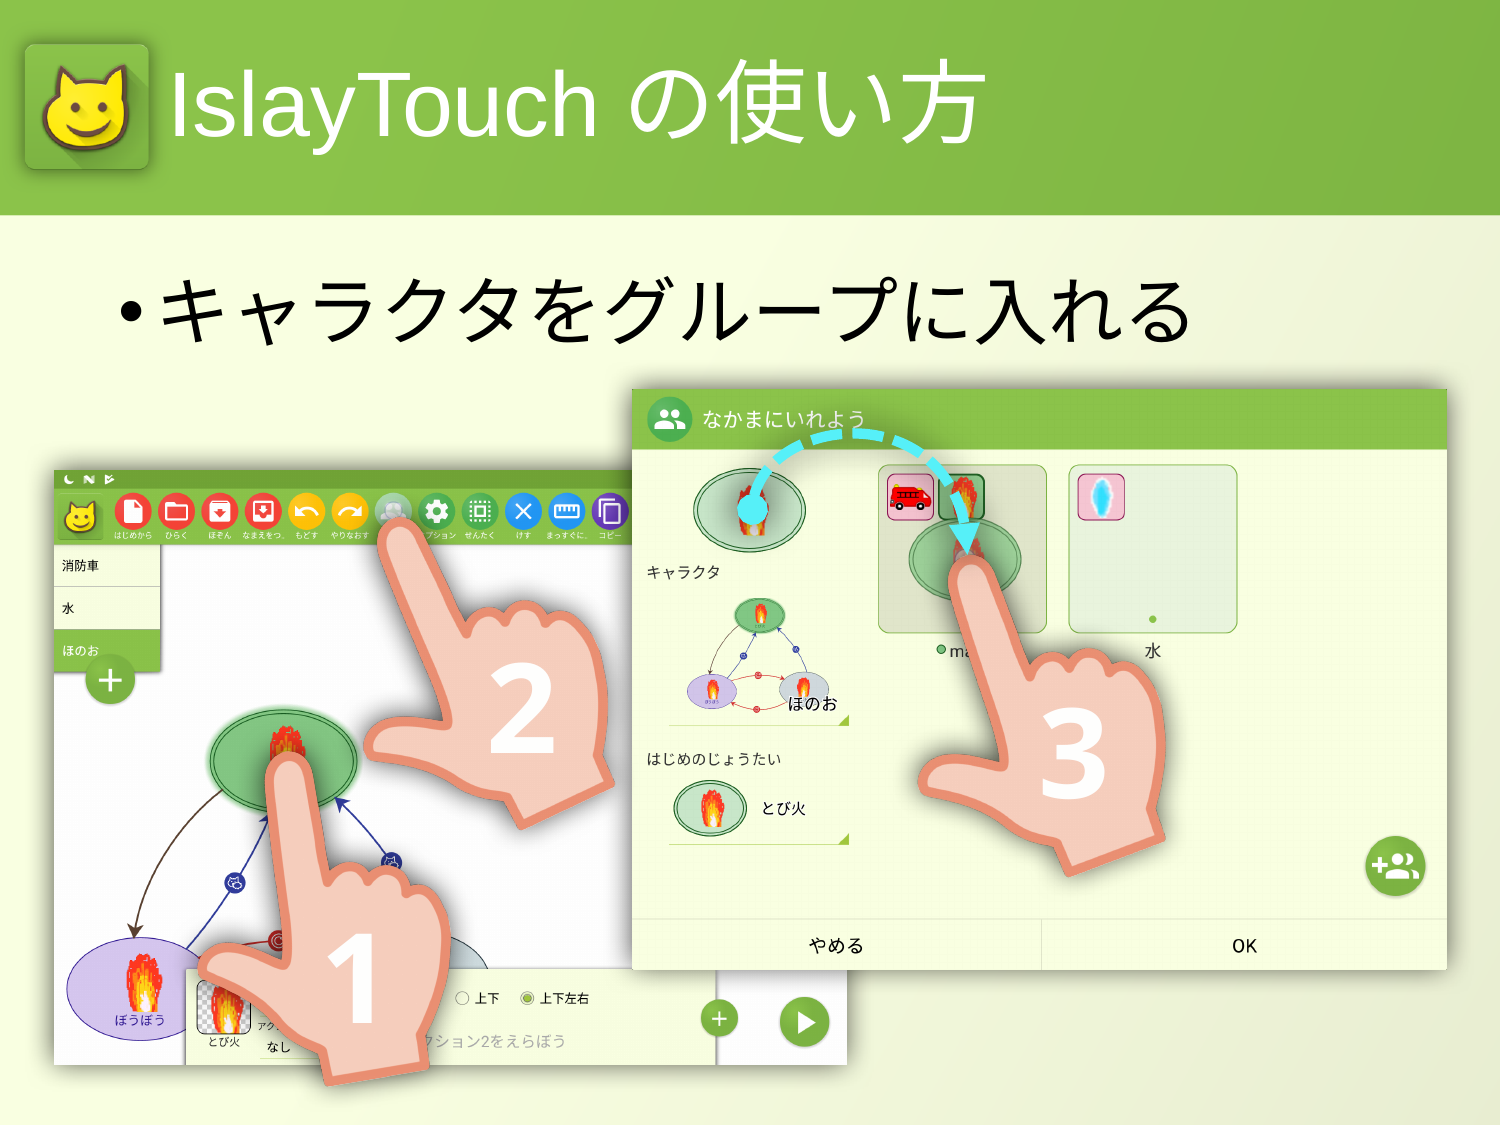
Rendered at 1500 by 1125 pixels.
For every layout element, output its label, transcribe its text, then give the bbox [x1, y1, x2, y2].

text_box IslayTouchの使い方 [152, 35, 1447, 178]
text_box キャラクタをグループに入れる [103, 267, 1397, 416]
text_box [752, 509, 968, 555]
picture [0, 0, 1500, 1125]
